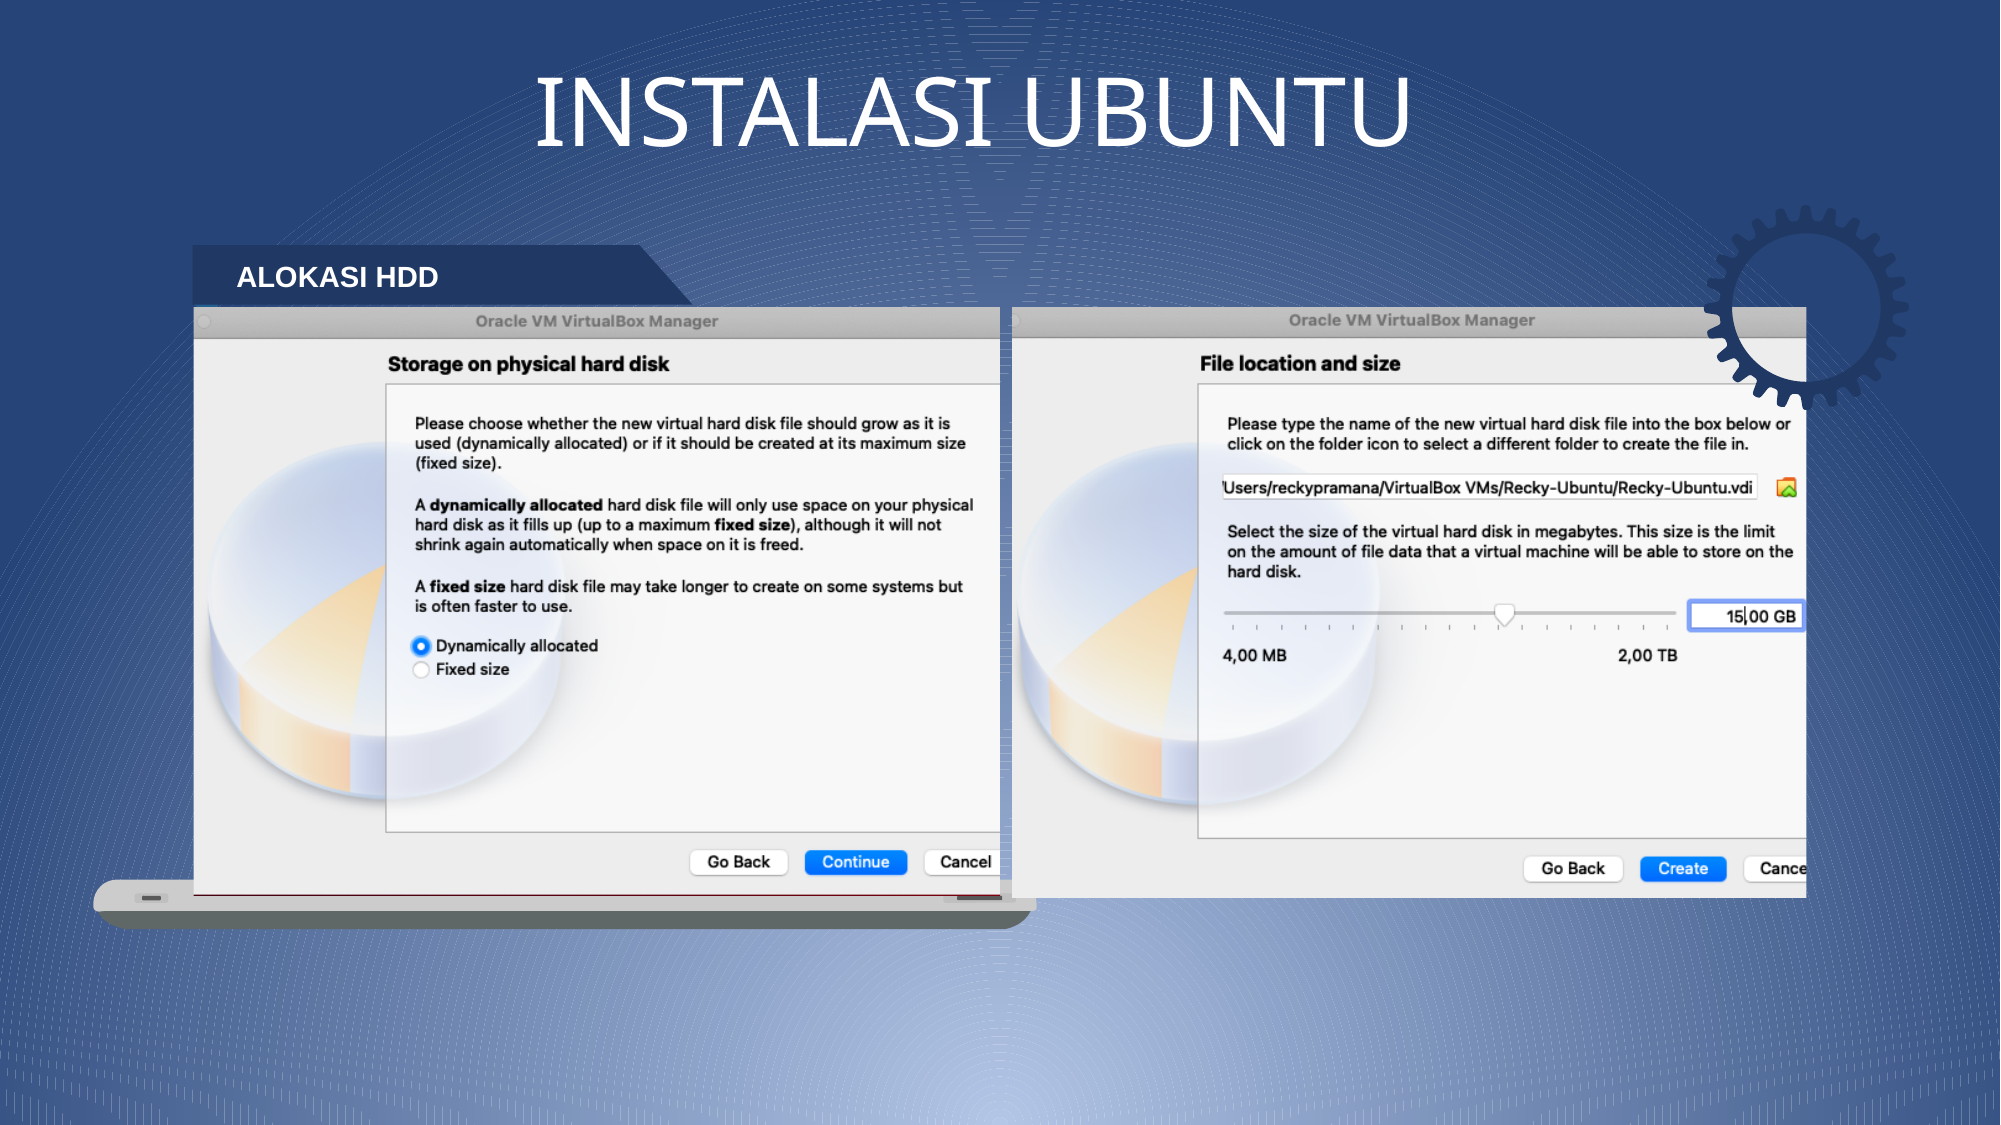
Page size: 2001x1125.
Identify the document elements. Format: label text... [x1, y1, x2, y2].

picture [193, 307, 1000, 896]
list INSTALASI UBUNTU [0, 55, 1952, 175]
text_box [1703, 205, 1909, 411]
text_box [192, 245, 693, 324]
picture [1011, 307, 1807, 898]
